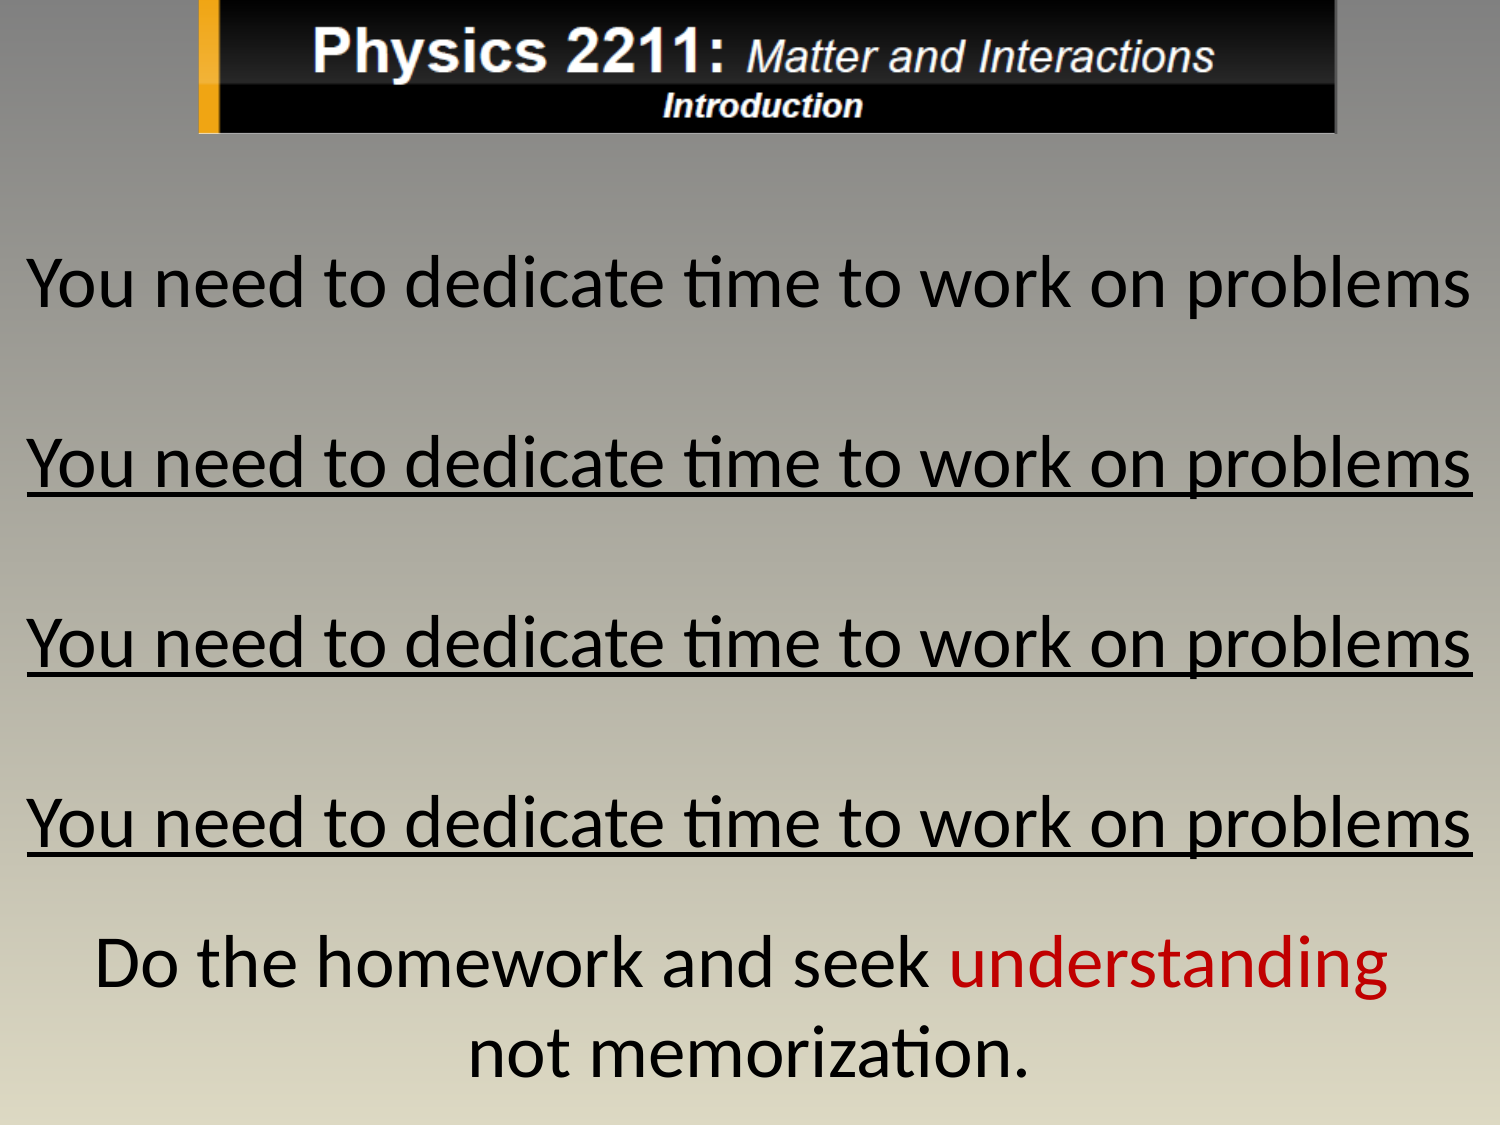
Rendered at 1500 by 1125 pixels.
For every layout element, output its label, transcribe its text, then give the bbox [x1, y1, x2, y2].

text_box You need to dedicate time to work on problems You need to dedicate time to work on problems You need to dedicate time to work on problems You need to dedicate time to work on problems Do the homework and seek understanding not memorization. [0, 224, 1500, 1125]
picture [197, 0, 1338, 134]
